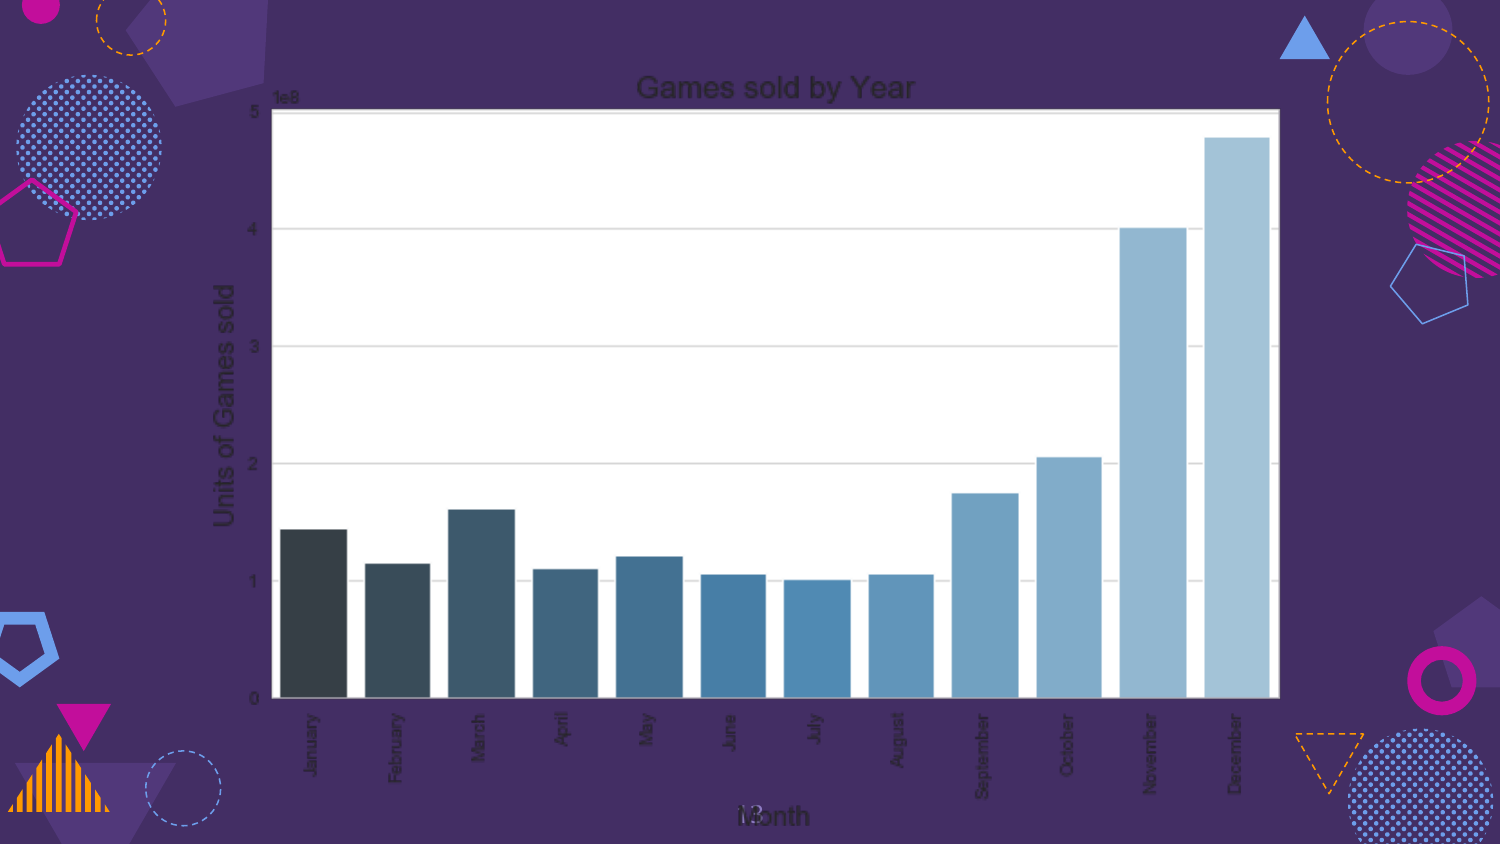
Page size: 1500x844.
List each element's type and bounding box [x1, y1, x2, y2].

picture [203, 64, 1297, 844]
